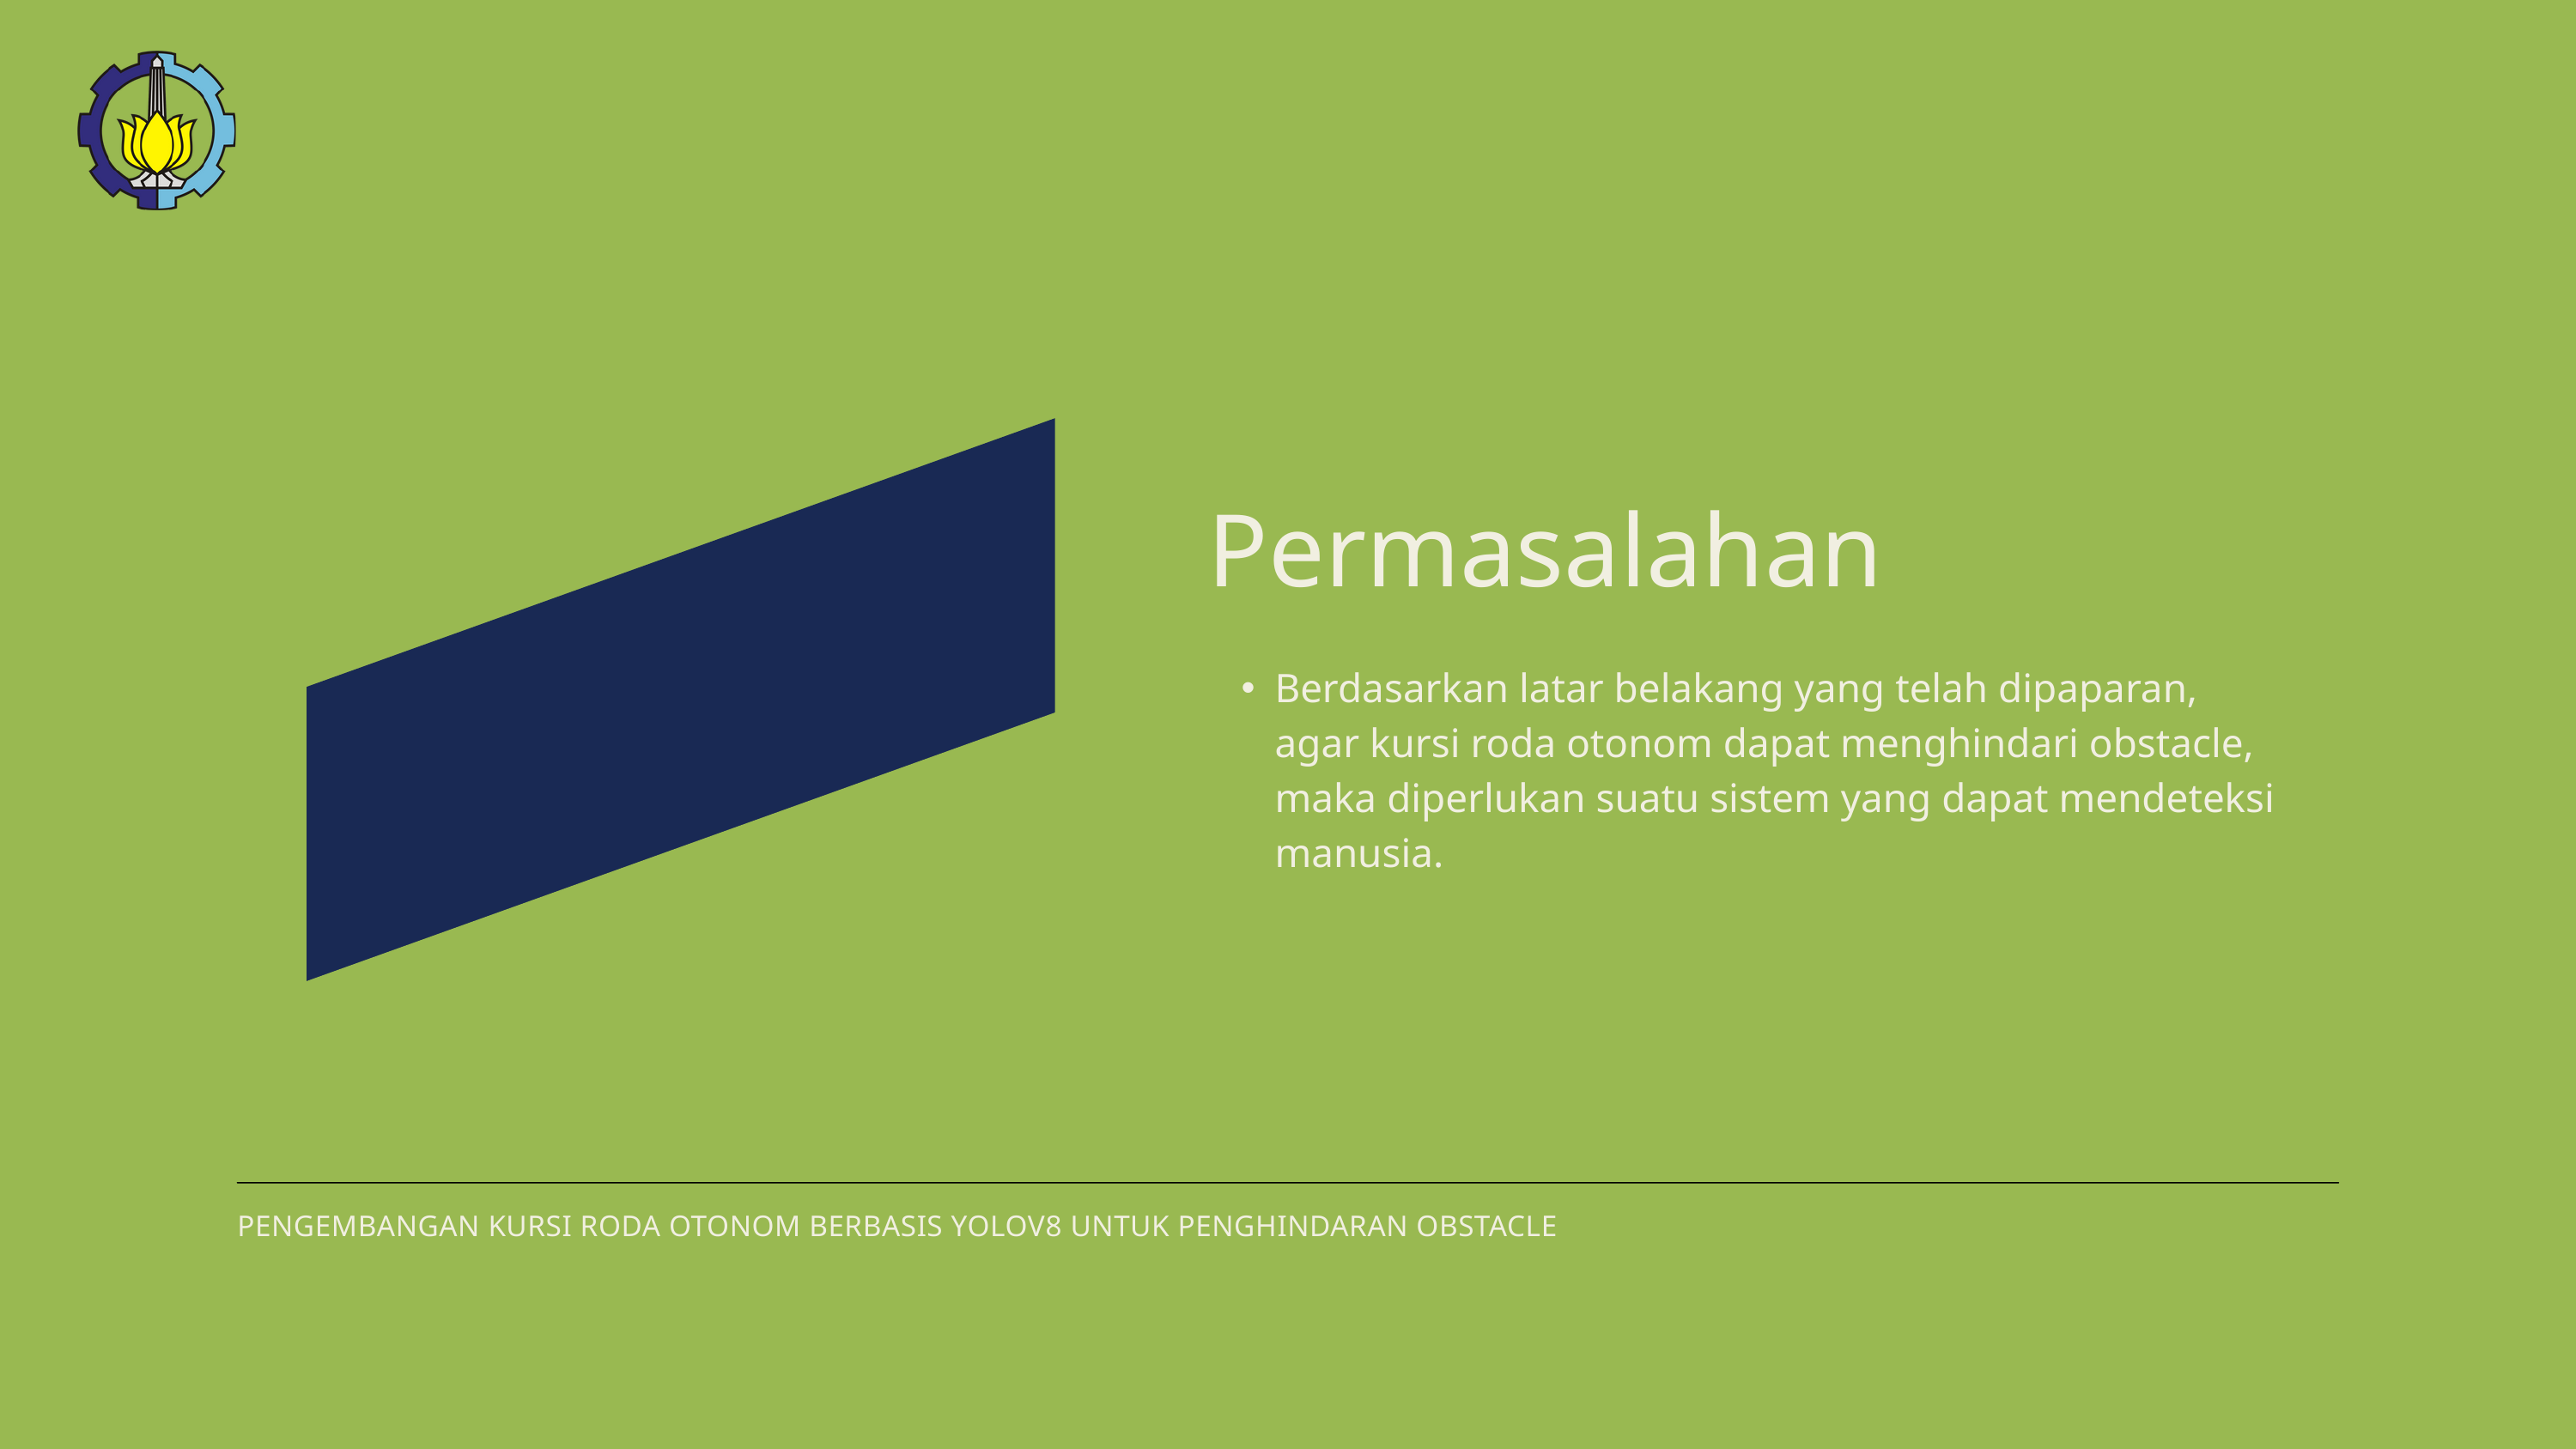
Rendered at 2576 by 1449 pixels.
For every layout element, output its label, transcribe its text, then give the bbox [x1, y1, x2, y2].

text_box PENGEMBANGAN KURSI RODA OTONOM BERBASIS YOLOV8 UNTUK PENGHINDARAN OBSTACLE [237, 1202, 301, 1243]
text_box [306, 417, 1055, 703]
text_box Permasalahan [1207, 501, 2199, 608]
text_box Berdasarkan latar belakang yang telah dipaparan, agar kursi roda otonom dapat menghindari obstacle, maka diperlukan suatu sistem yang dapat mendeteksi manusia. [1207, 655, 2284, 931]
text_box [306, 703, 1080, 1324]
text_box PENGEMBANGAN KURSI RODA OTONOM BERBASIS YOLOV8 UNTUK PENGHINDARAN OBSTACLE [1084, 1202, 2284, 1243]
text_box [76, 51, 236, 210]
